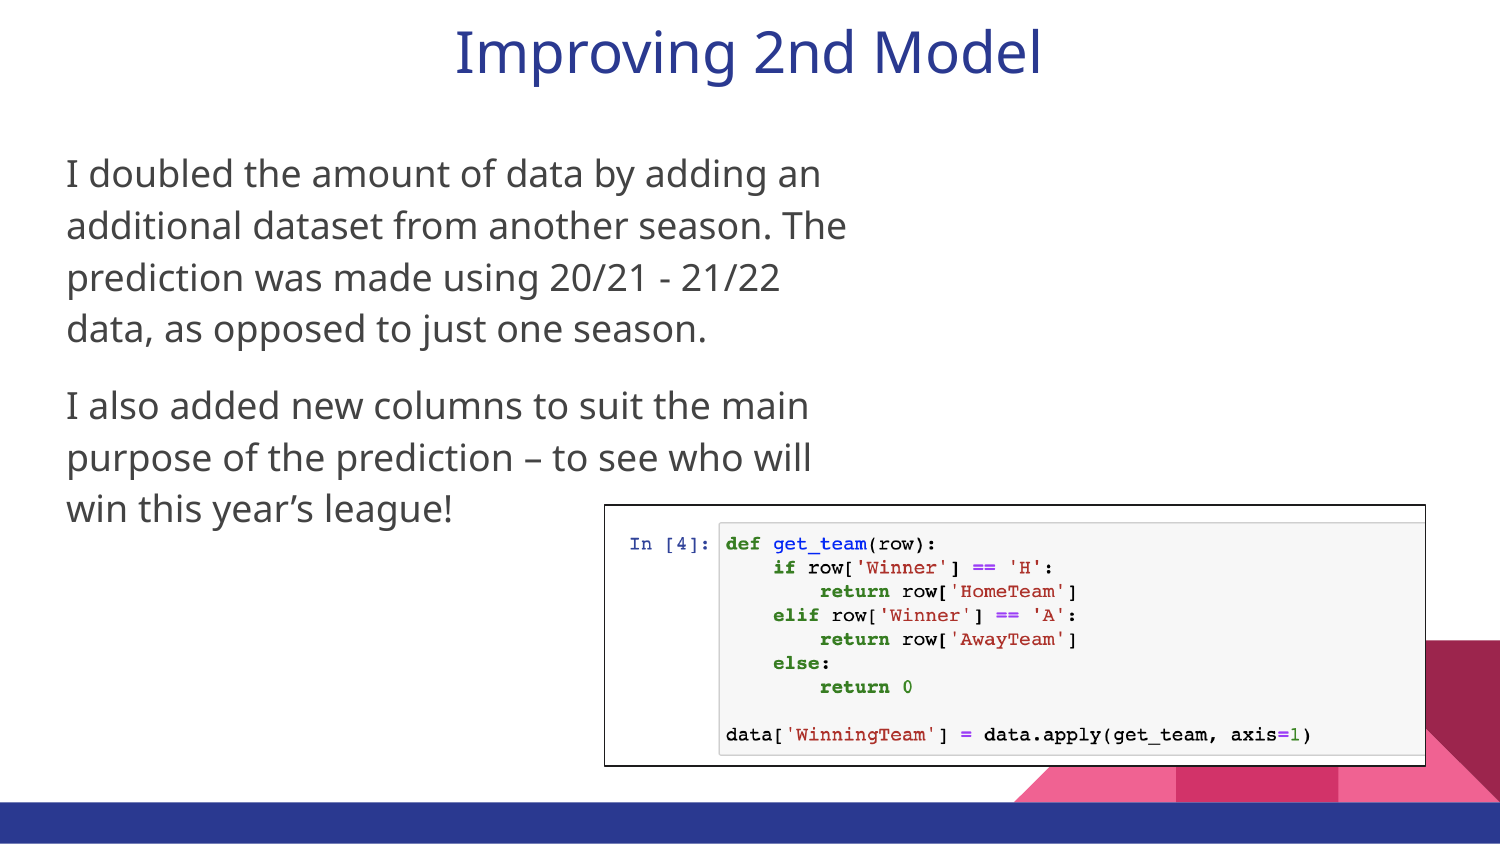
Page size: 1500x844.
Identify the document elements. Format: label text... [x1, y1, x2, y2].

list I doubled the amount of data by adding an additional dataset from another season. The prediction was made using 20/21 - 21/22 data, as opposed to just one season. I also added new columns to suit the main purpose of the prediction – to see who will win this year’s league! [51, 128, 871, 677]
picture [605, 505, 1425, 766]
title Improving 2nd Model [0, 0, 1500, 100]
